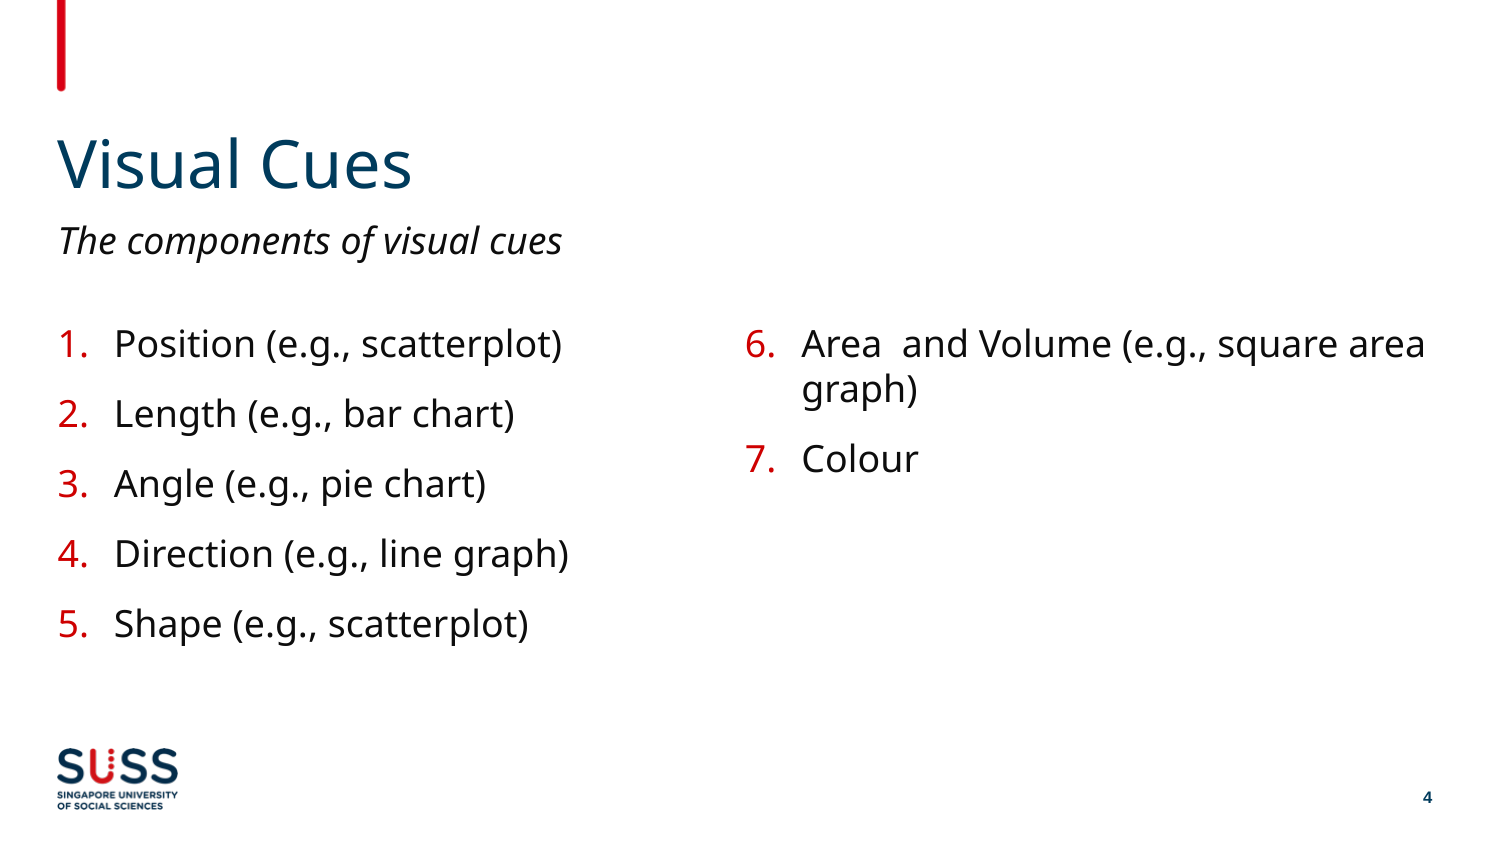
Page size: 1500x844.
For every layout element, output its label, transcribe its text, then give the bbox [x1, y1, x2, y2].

picture [56, 0, 70, 74]
picture [57, 748, 178, 810]
list The components of visual cues [42, 209, 1448, 278]
list Position (e.g., scatterplot) Length (e.g., bar chart) Angle (e.g., pie chart) Direction (e.g., line graph) Shape (e.g., scatterplot) Area and Volume (e.g., square area graph) Colour [42, 312, 1448, 719]
title Visual Cues [42, 74, 1448, 209]
